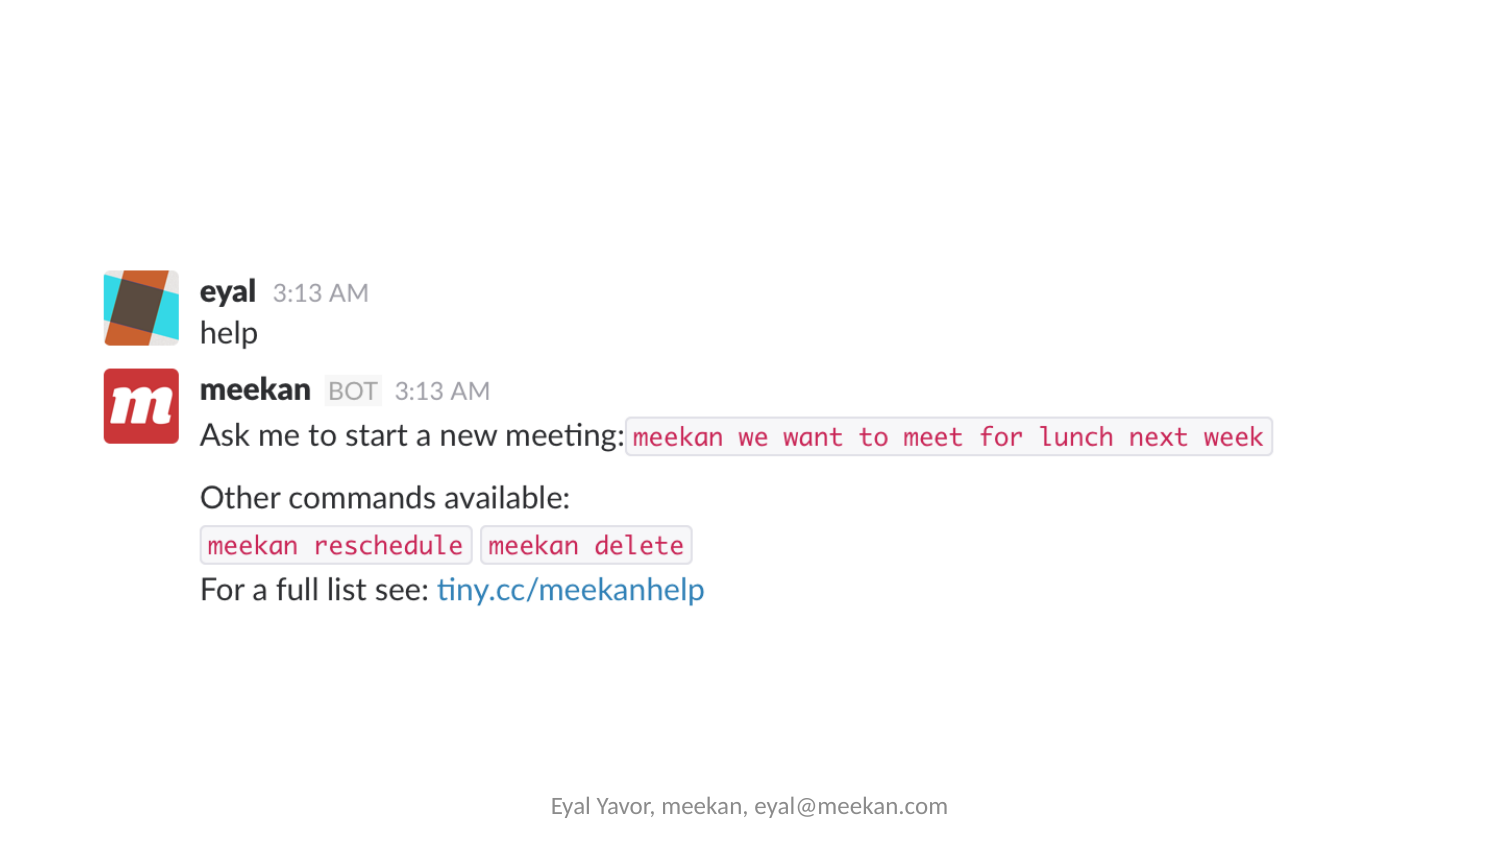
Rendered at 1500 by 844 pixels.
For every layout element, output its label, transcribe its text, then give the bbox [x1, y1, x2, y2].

picture [85, 258, 1290, 618]
footer Eyal Yavor, meekan, eyal@meekan.com [512, 782, 988, 827]
